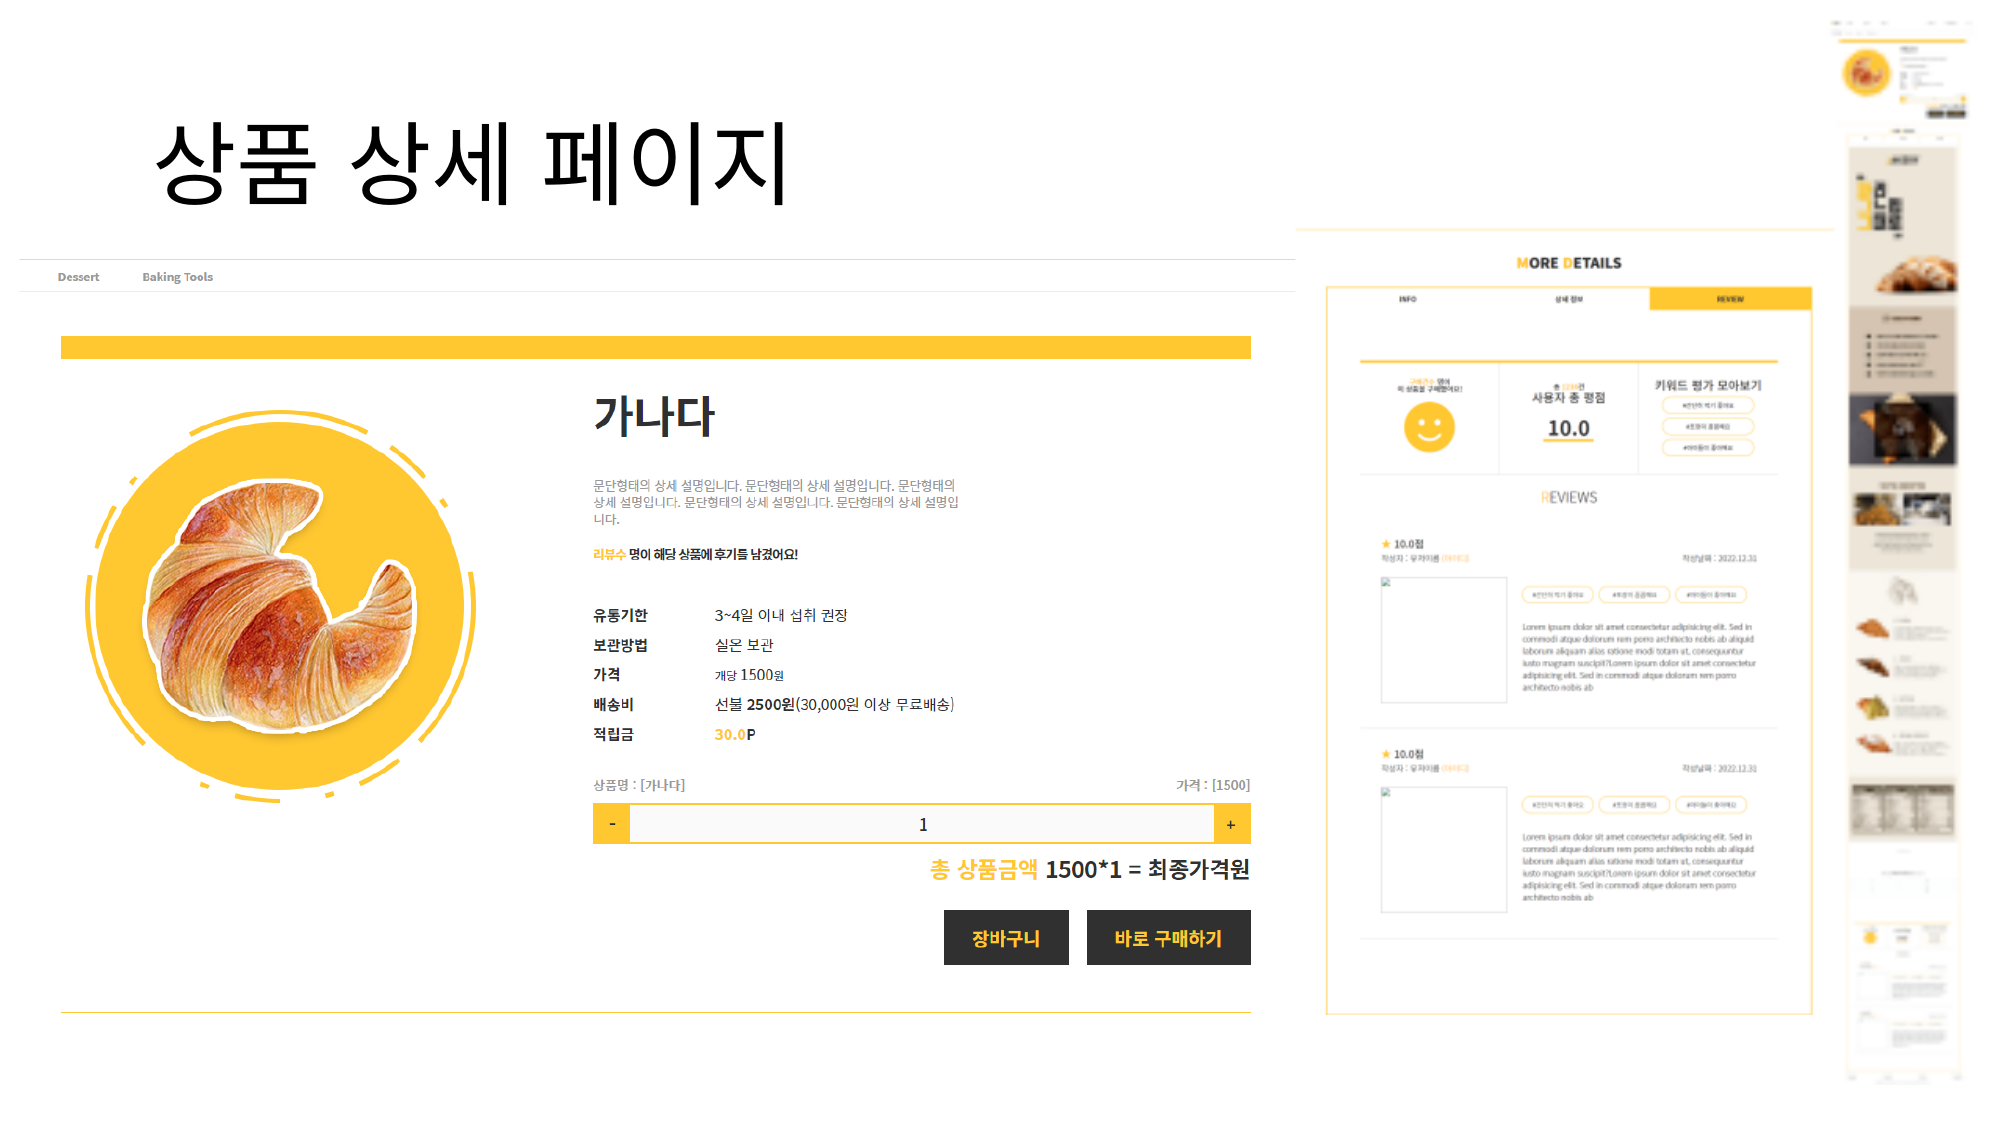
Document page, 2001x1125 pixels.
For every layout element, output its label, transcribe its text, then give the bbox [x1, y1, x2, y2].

title 상품 상세 페이지 [137, 59, 1825, 251]
picture [19, 19, 1981, 1085]
